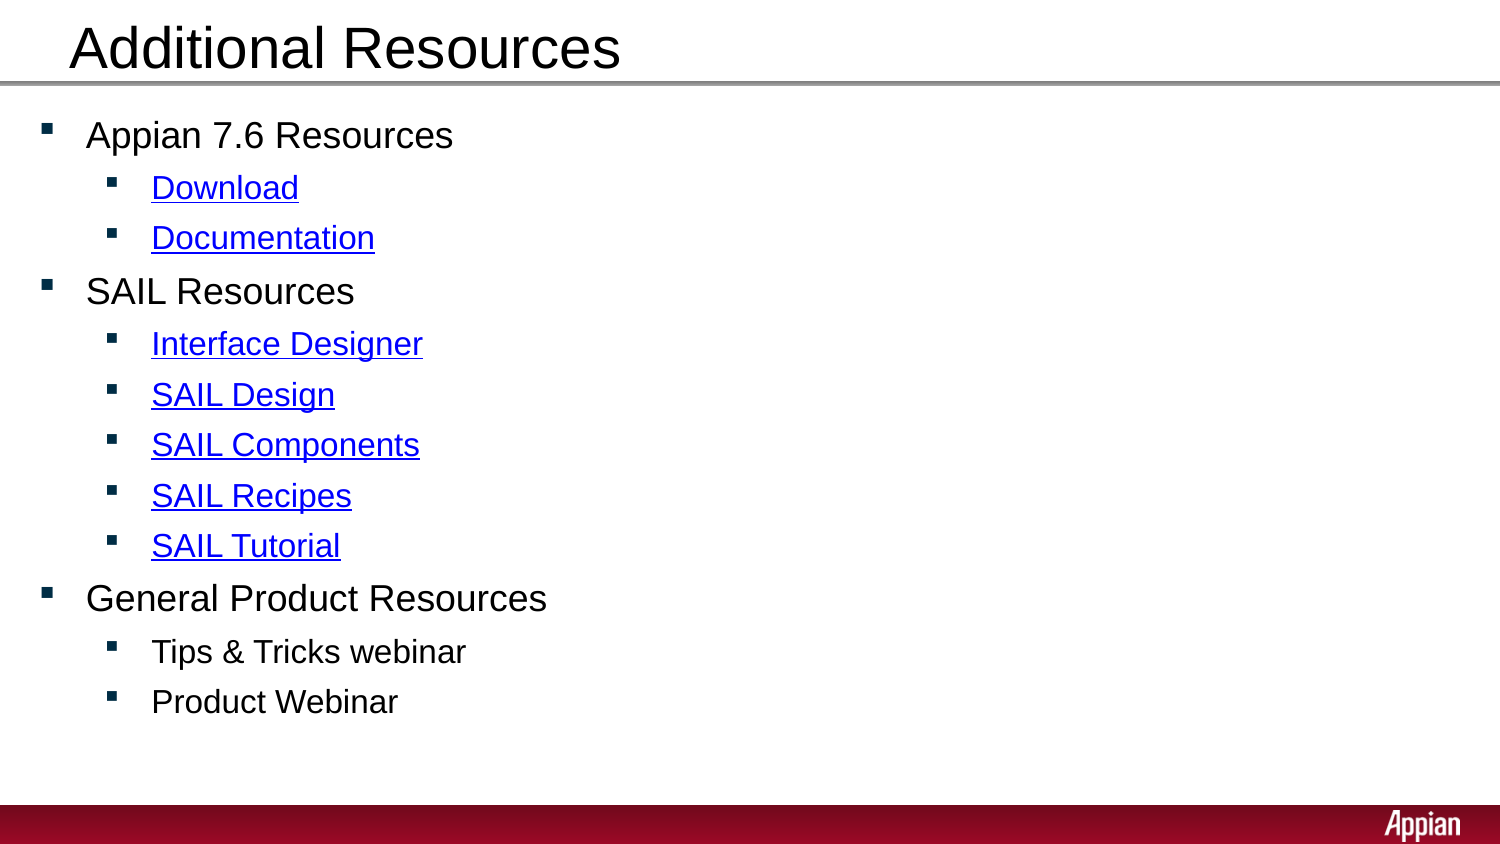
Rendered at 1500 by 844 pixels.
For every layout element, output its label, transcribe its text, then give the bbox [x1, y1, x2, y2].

title Additional Resources [61, 8, 1394, 82]
picture [1384, 810, 1460, 842]
list Appian 7.6 Resources Download Documentation SAIL Resources Interface Designer SAIL Design SAIL Components SAIL Recipes SAIL Tutorial General Product Resources Tips & Tricks webinar Product Webinar [30, 107, 1459, 785]
